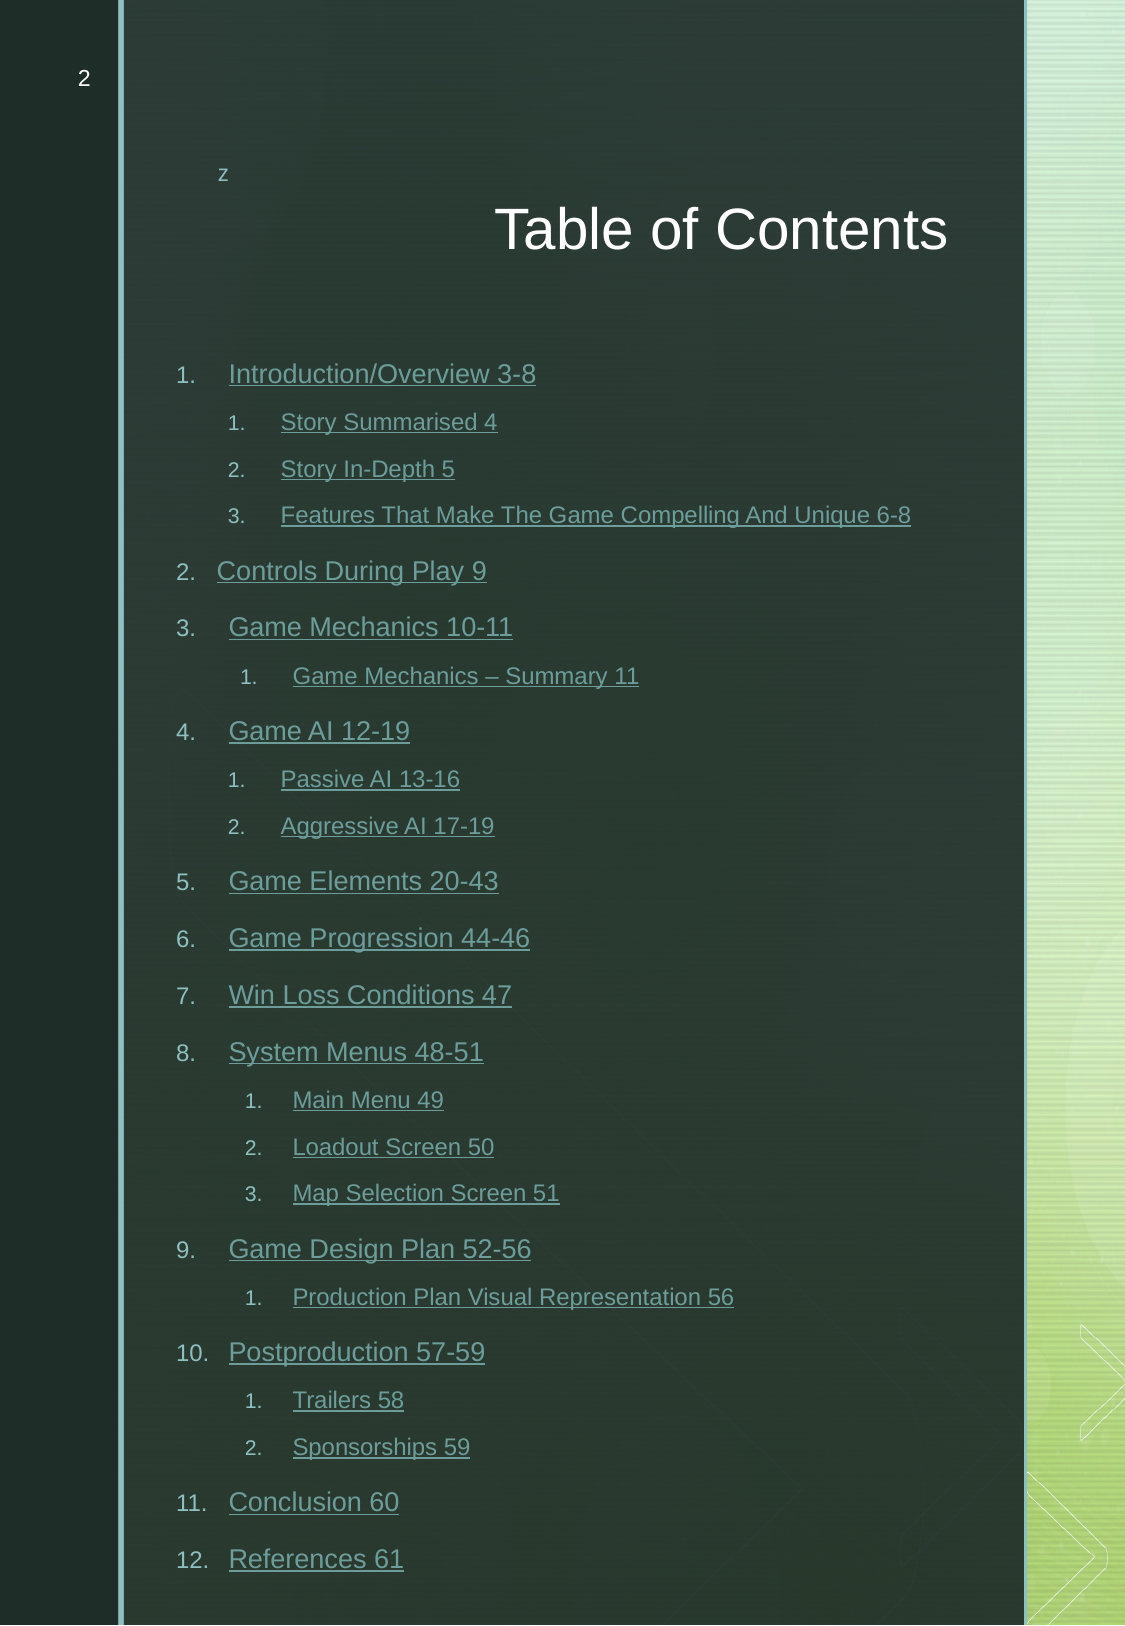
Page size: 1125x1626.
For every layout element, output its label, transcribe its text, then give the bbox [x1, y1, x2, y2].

title Table of Contents [241, 191, 965, 341]
picture [1028, 0, 1125, 1625]
list Introduction/Overview 3-8 Story Summarised 4 Story In-Depth 5 Features That Make The Game Compelling And Unique 6-8 Controls During Play 9 Game Mechanics 10-11 Game Mechanics – Summary 11 Game AI 12-19 Passive AI 13-16 Aggressive AI 17-19 Game Elements 20-43 Game Progression 44-46 Win Loss Conditions 47 System Menus 48-51 Main Menu 49 Loadout Screen 50 Map Selection Screen 51 Game Design Plan 52-56 Production Plan Visual Representation 56 Postproduction 57-59 Trailers 58 Sponsorships 59 Conclusion 60 References 61 [161, 341, 965, 1583]
slide_number 2 [19, 38, 99, 116]
